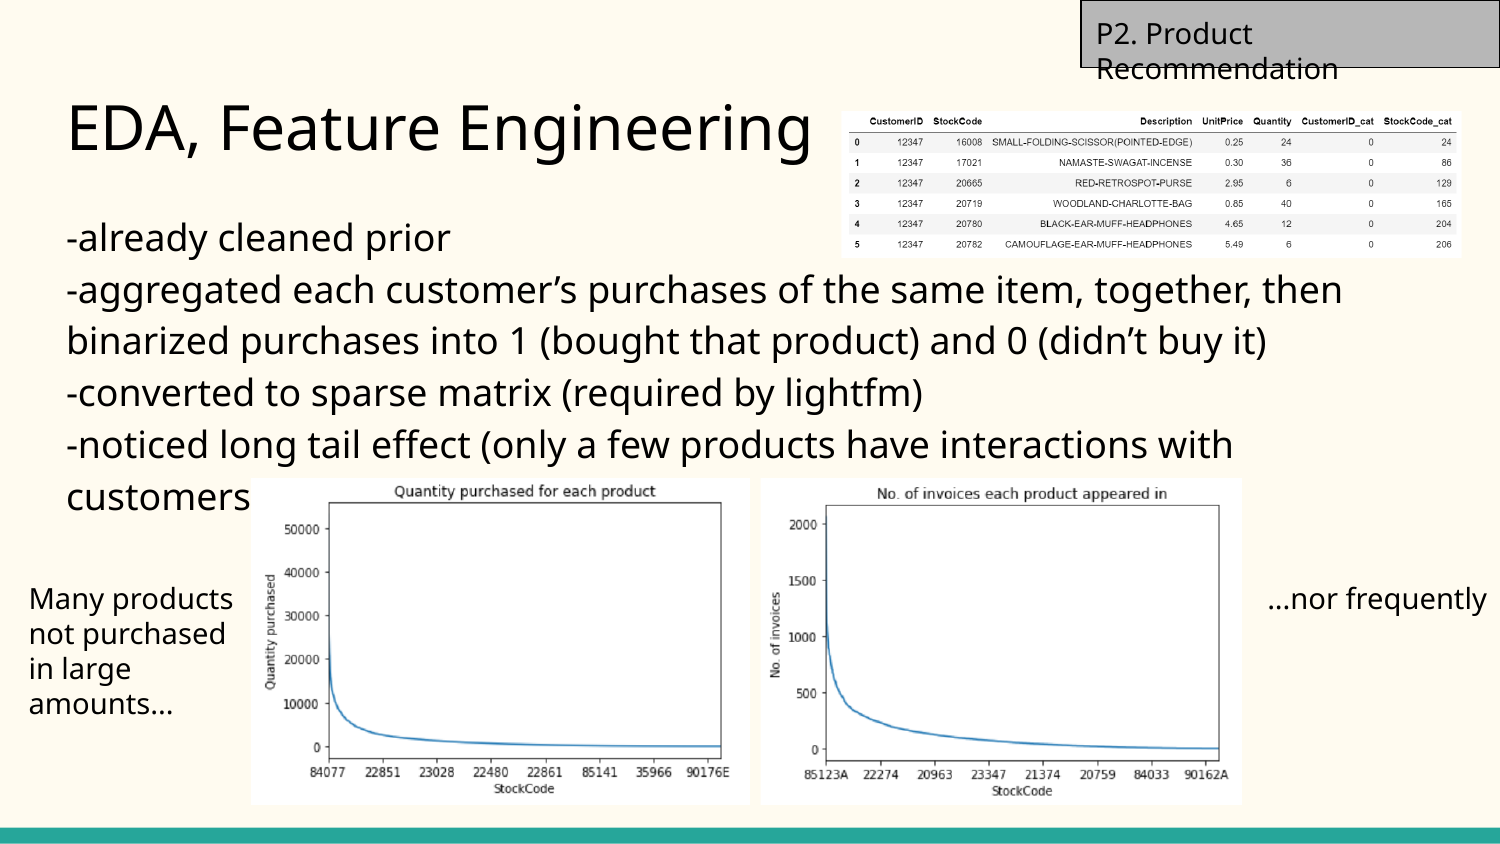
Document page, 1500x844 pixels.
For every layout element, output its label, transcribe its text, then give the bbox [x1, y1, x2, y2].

picture [250, 478, 751, 806]
picture [760, 478, 1242, 806]
list -already cleaned prior -aggregated each customer’s purchases of the same item, together, then binarized purchases into 1 (bought that product) and 0 (didn’t buy it) -converted to sparse matrix (required by lightfm) -noticed long tail effect (only a few products have interactions with customers) [51, 192, 1449, 750]
text_box ...nor frequently [1252, 565, 1500, 639]
text_box Many products not purchased in large amounts... [13, 565, 245, 639]
picture [841, 110, 1462, 258]
text_box P2. Product Recommendation [1080, 0, 1500, 68]
title EDA, Feature Engineering [51, 72, 1449, 174]
